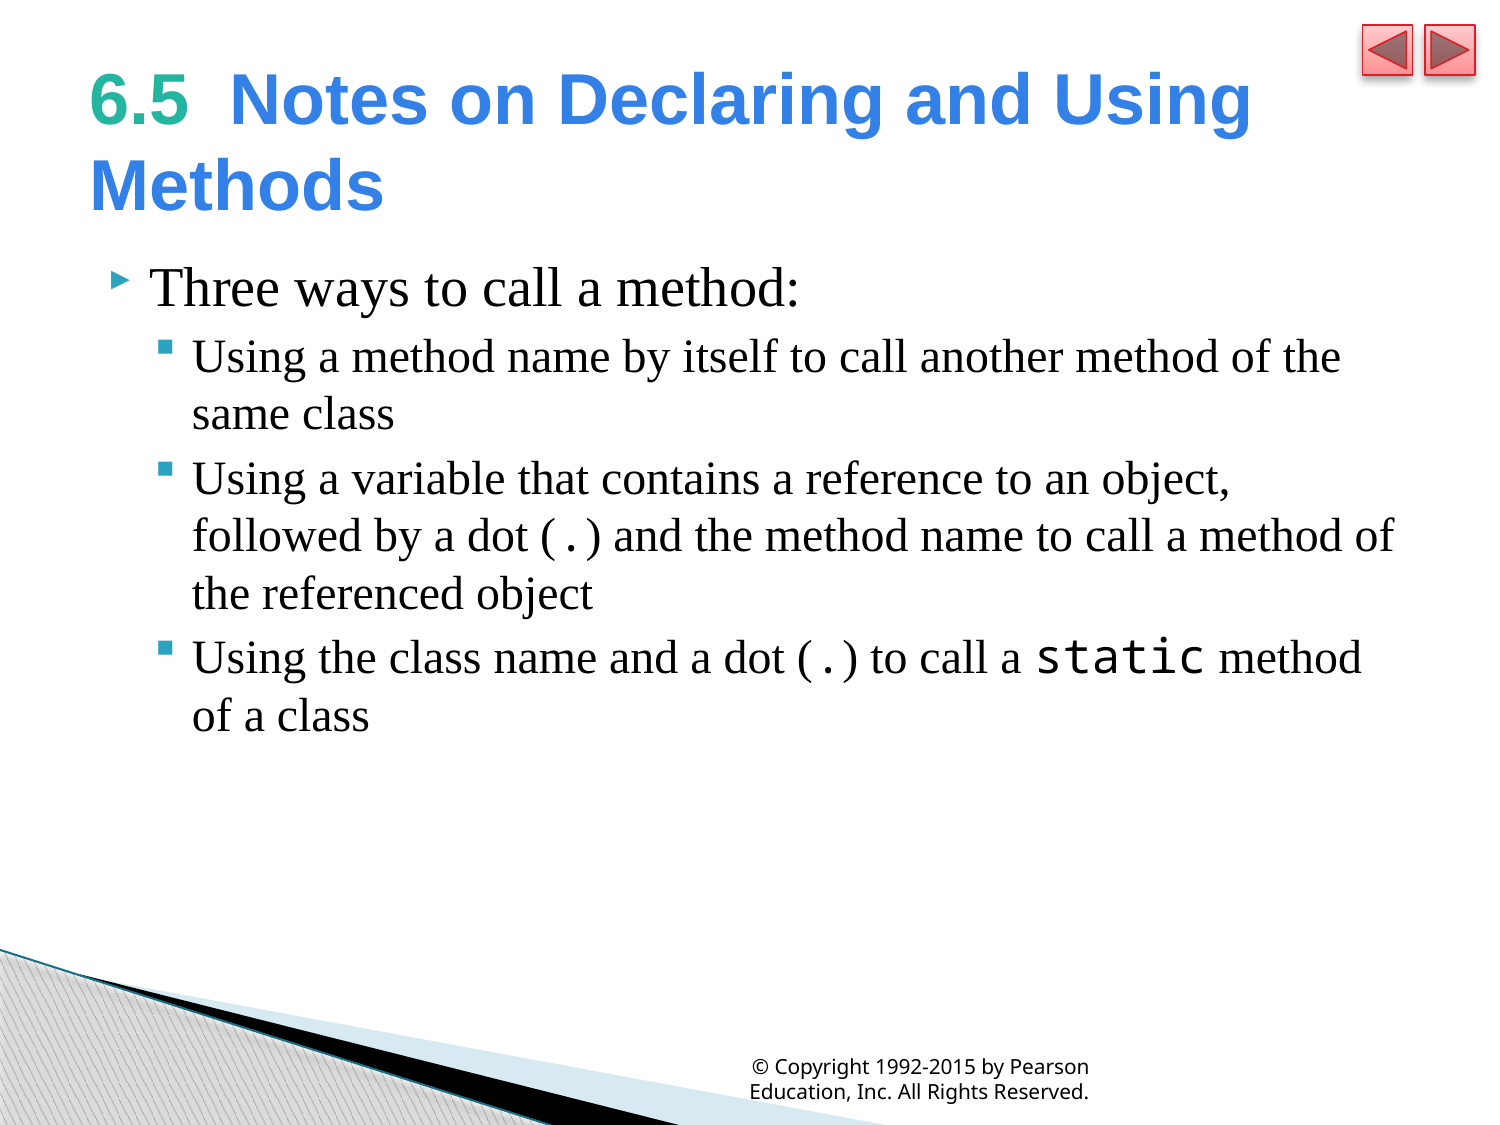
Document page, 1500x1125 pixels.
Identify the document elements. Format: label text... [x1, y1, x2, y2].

list Three ways to call a method: Using a method name by itself to call another method of the same class Using a variable that contains a reference to an object, followed by a dot (.) and the method name to call a method of the referenced object Using the class name and a dot (.) to call a static method of a class [75, 242, 1425, 986]
title 6.5 Notes on Declaring and Using Methods [75, 45, 1425, 233]
footer © Copyright 1992-2015 by Pearson Education, Inc. All Rights Reserved. [650, 1051, 1105, 1112]
